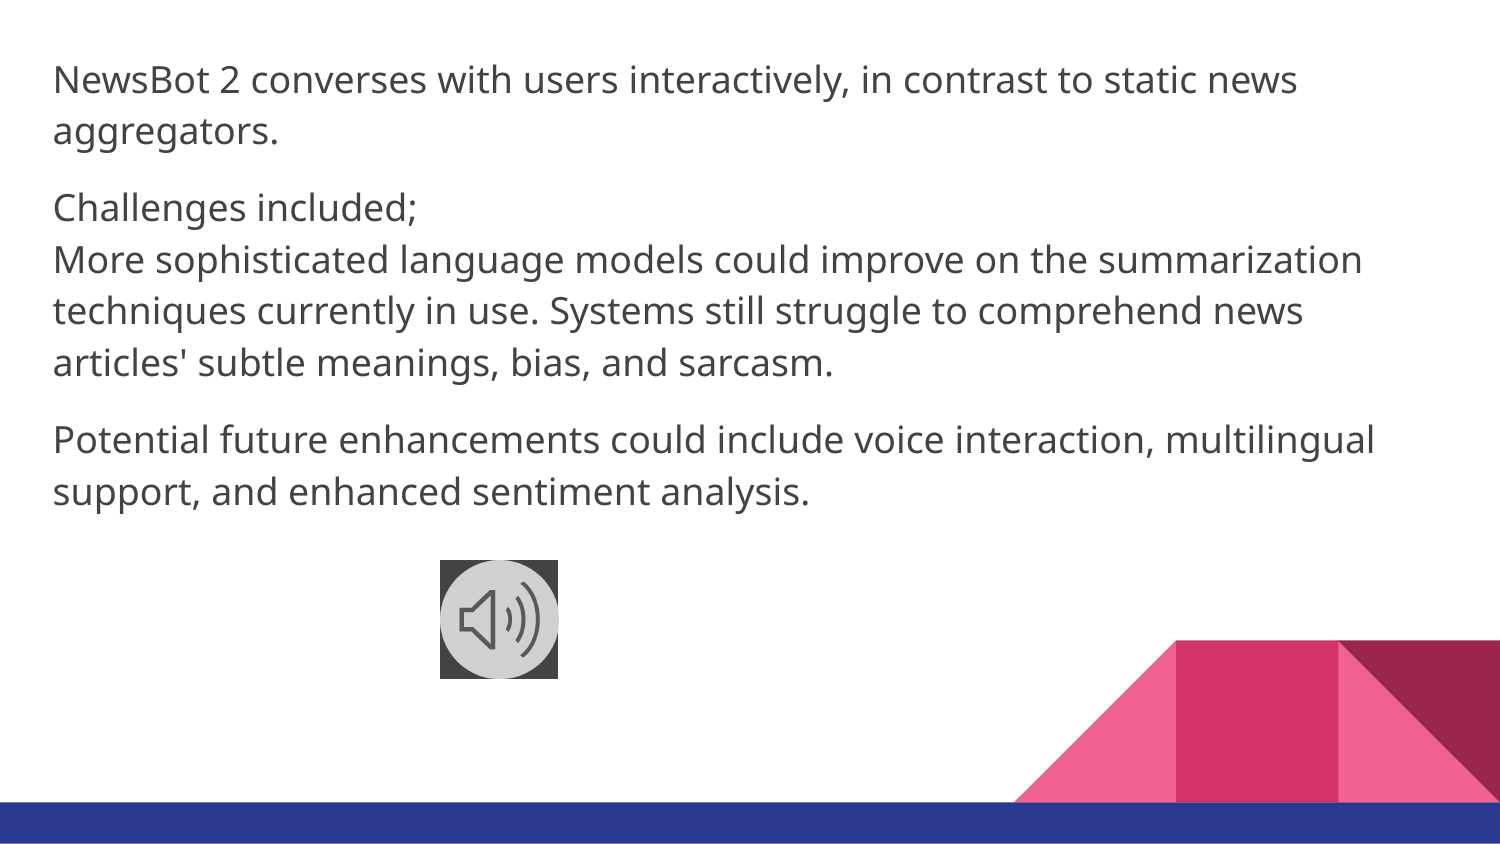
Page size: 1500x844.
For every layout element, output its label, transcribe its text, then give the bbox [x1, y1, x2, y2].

list NewsBot 2 converses with users interactively, in contrast to static news aggregators. Challenges included; More sophisticated language models could improve on the summarization techniques currently in use. Systems still struggle to comprehend news articles' subtle meanings, bias, and sarcasm. Potential future enhancements could include voice interaction, multilingual support, and enhanced sentiment analysis. [37, 33, 1436, 814]
picture [439, 559, 560, 680]
